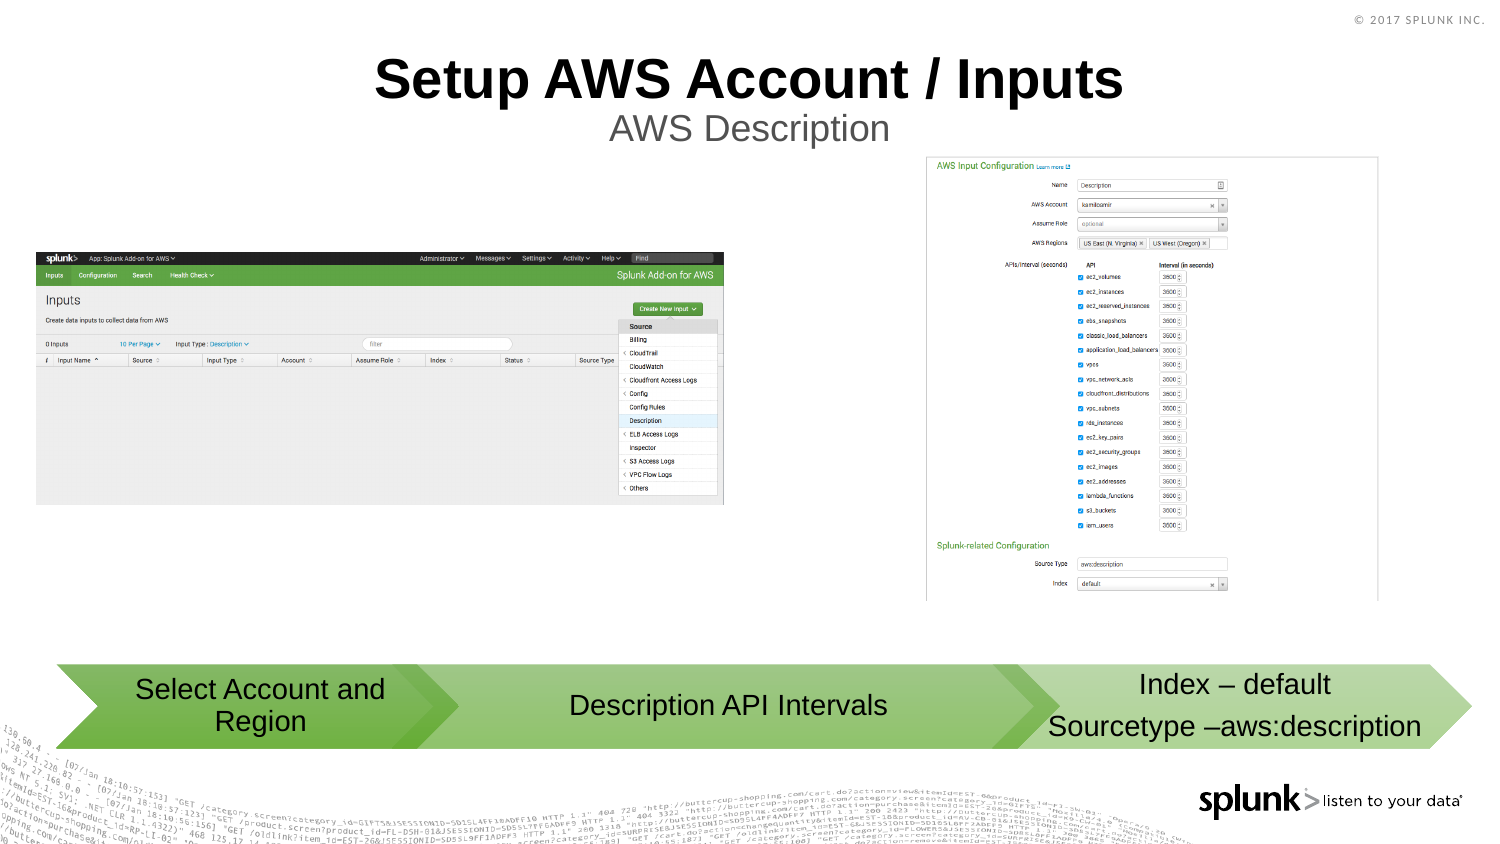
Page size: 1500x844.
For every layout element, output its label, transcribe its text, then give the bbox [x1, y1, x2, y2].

picture [0, 0, 1500, 844]
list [36, 252, 724, 505]
subtitle AWS Description [56, 108, 1444, 142]
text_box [56, 664, 1473, 749]
title Setup AWS Account / Inputs [56, 38, 1444, 93]
